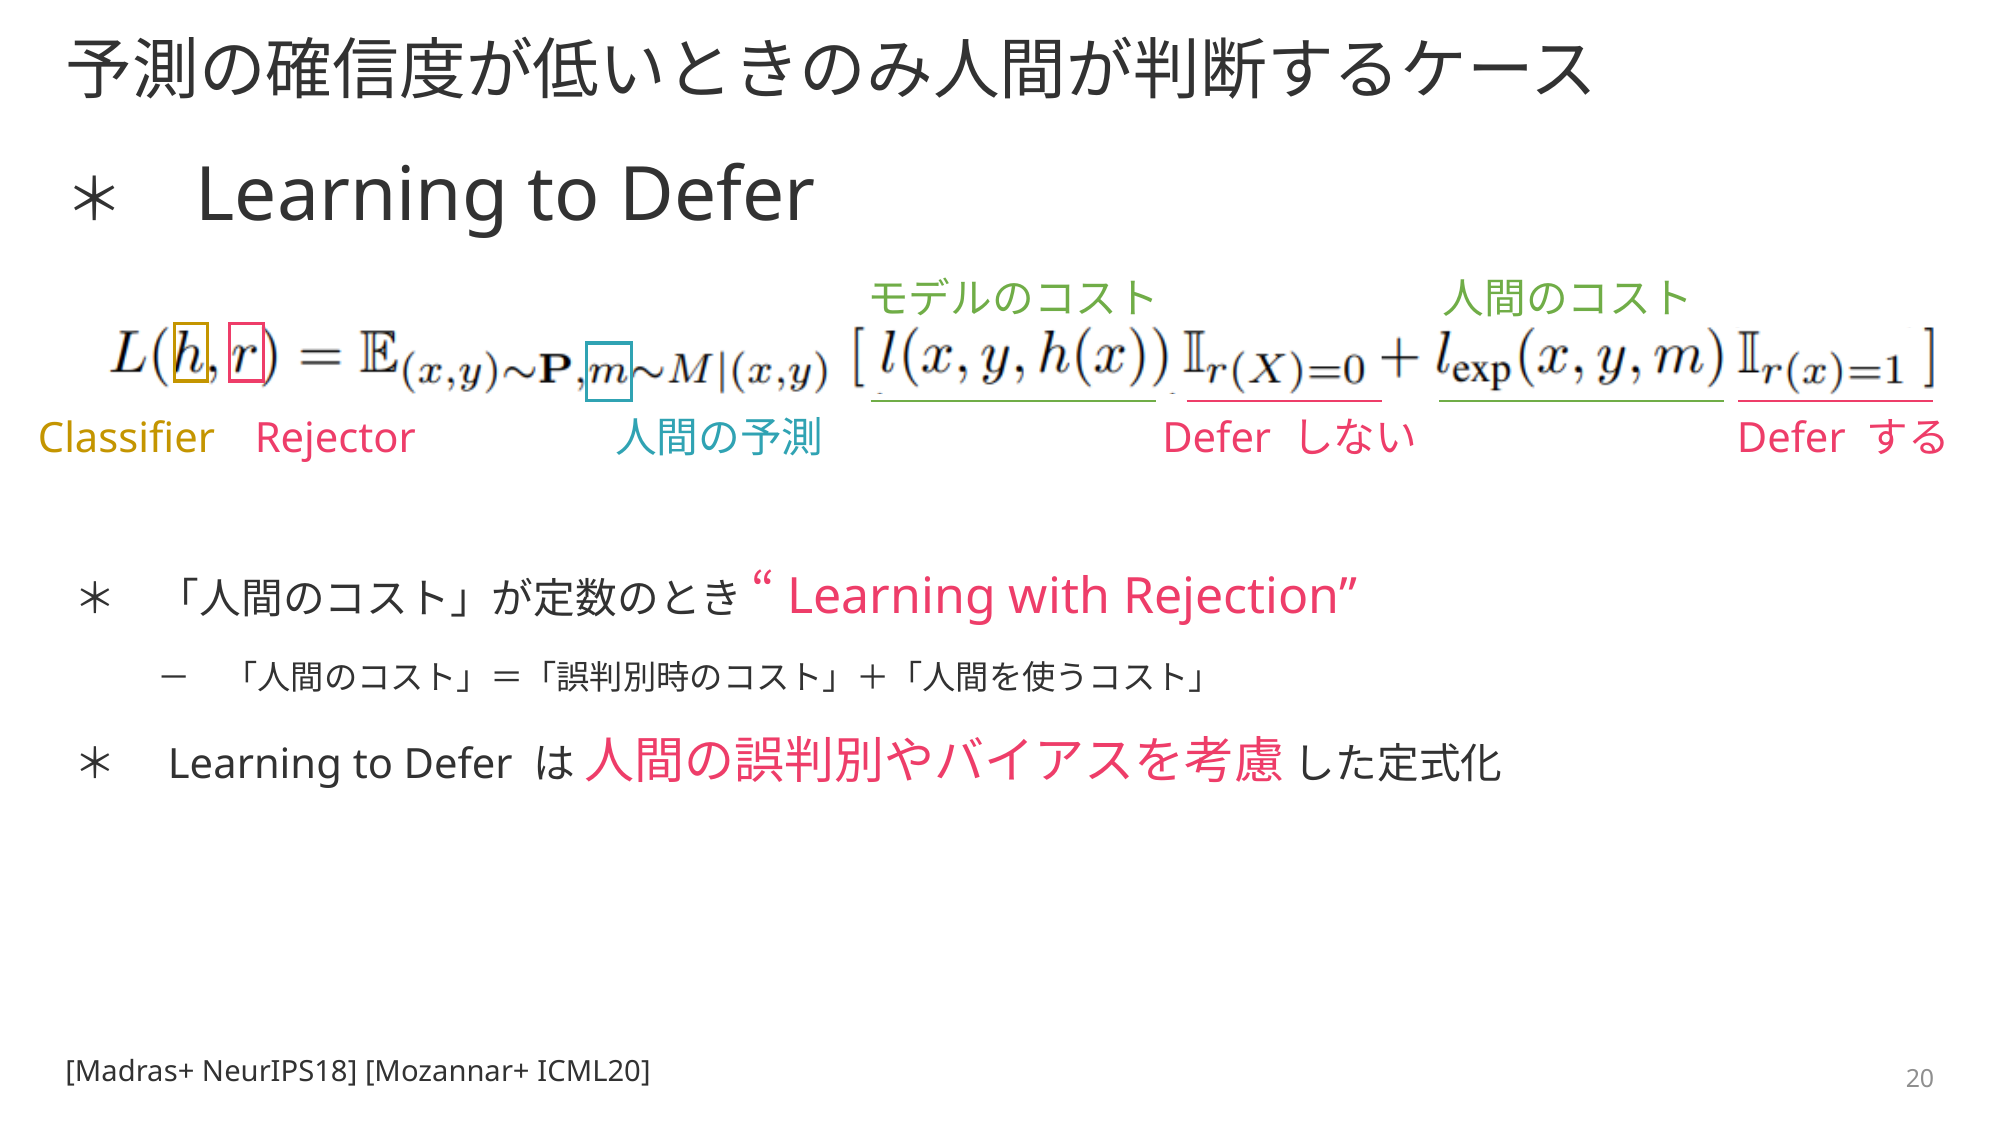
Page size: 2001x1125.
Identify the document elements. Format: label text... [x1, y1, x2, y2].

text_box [11, 265, 1989, 470]
text_box ＊ 「人間のコスト」が定数のとき “Learning with Rejection” － 「人間のコスト」＝「誤判別時のコスト」＋「人間を使うコスト」 ＊ Learning to Defer は 人間の誤判別やバイアスを考慮 した定式化 [59, 522, 1844, 799]
text_box [Madras+ NeurIPS18] [Mozannar+ ICML20] [50, 1045, 757, 1095]
text_box ＊ Learning to Defer [49, 137, 1835, 244]
slide_number 20 [1412, 1056, 1950, 1103]
title 予測の確信度が低いときのみ人間が判断するケース [50, 29, 1950, 116]
